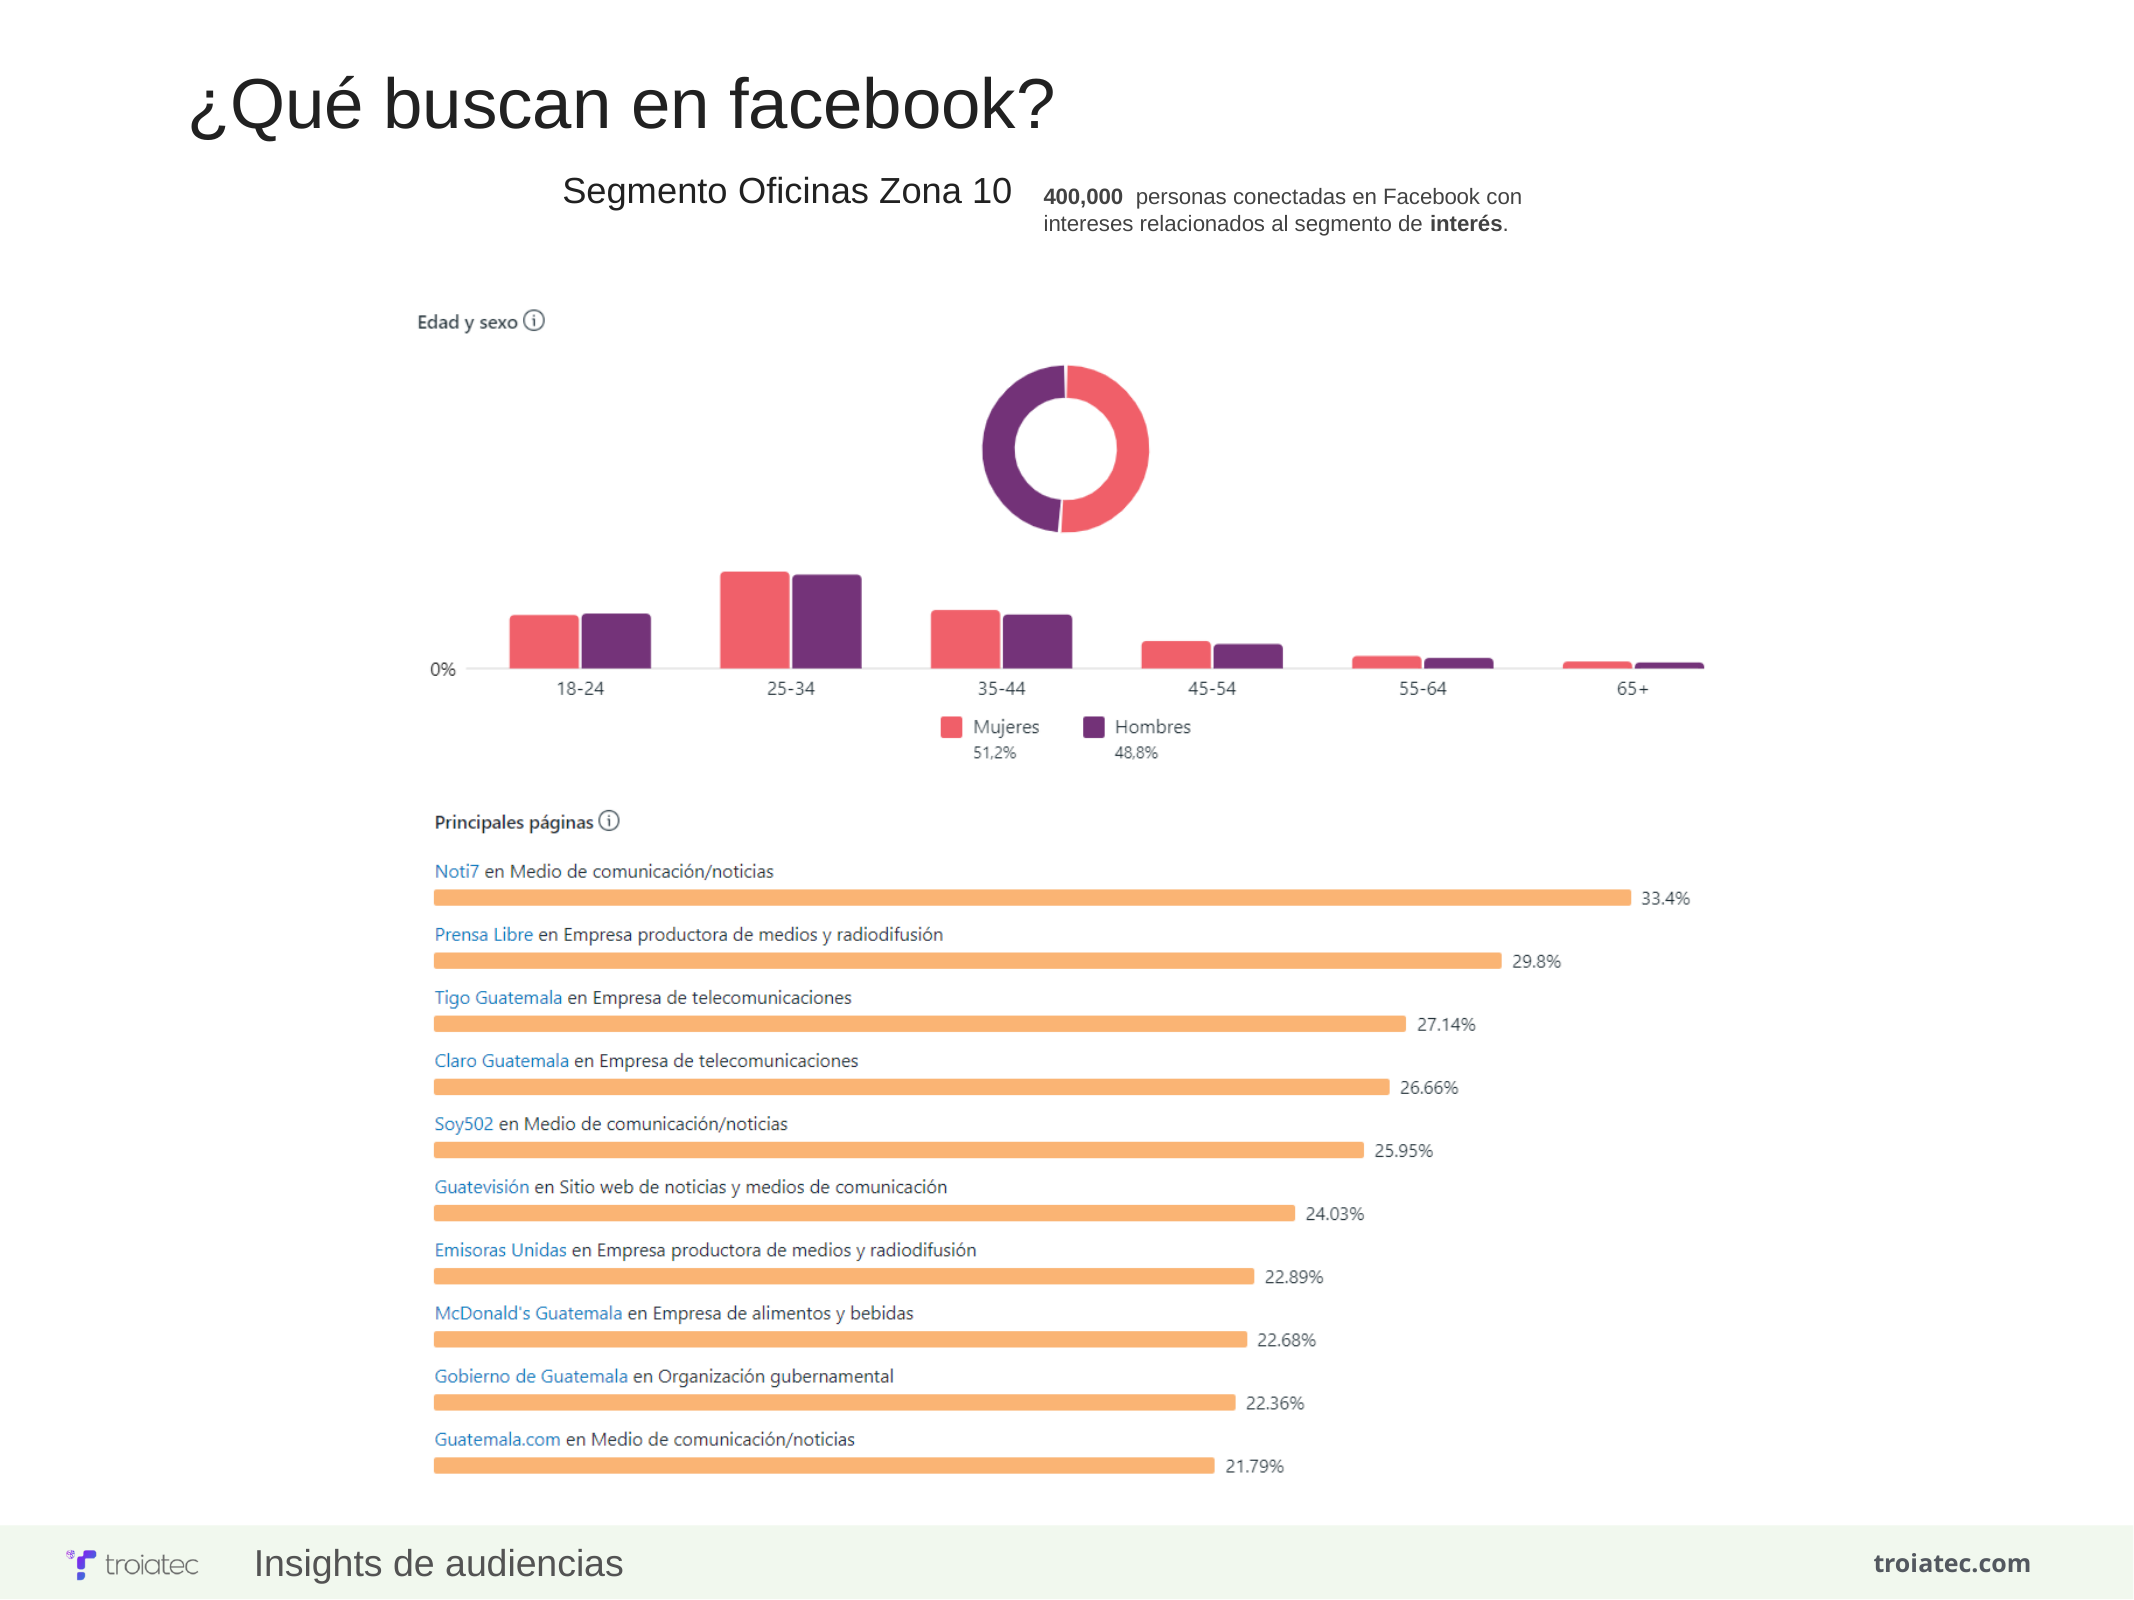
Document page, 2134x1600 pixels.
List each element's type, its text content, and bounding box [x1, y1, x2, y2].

text_box 400,000 personas conectadas en Facebook con intereses relacionados al segmento de interés. [1039, 178, 1562, 257]
picture [400, 282, 1733, 786]
text_box Segmento Oficinas Zona 10 [557, 175, 1040, 260]
text_box Insights de audiencias [249, 1534, 1157, 1589]
picture [419, 796, 1714, 1503]
picture [51, 1541, 214, 1589]
text_box ¿Qué buscan en facebook? [181, 51, 1288, 149]
